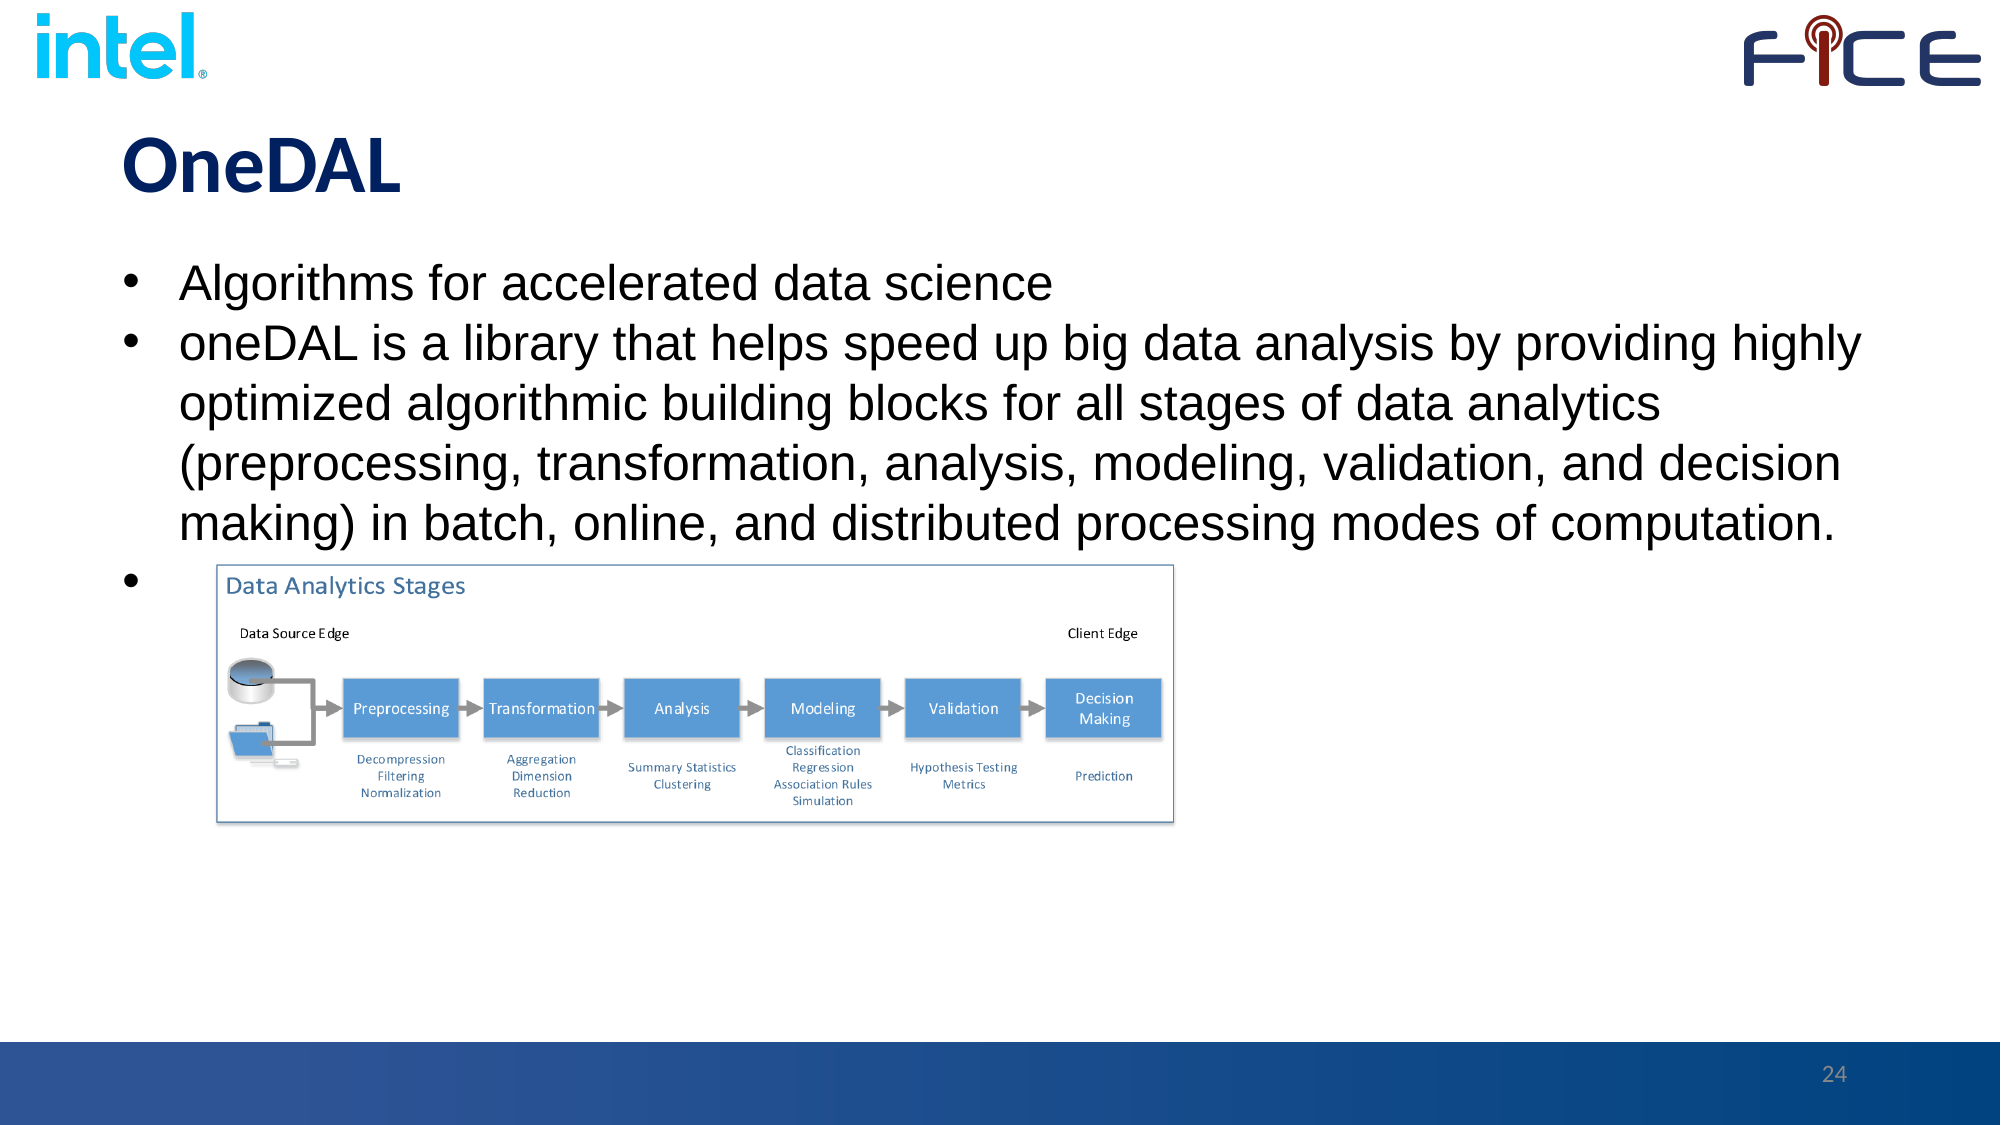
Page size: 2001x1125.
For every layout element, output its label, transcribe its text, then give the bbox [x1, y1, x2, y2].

picture [35, 11, 208, 80]
picture [1744, 15, 1981, 86]
picture [142, 43, 164, 51]
picture [202, 552, 1188, 838]
text_box Algorithms for accelerated data science oneDAL is a library that helps speed up big data analysis by providing highly optimized algorithmic building blocks for all stages of data analytics (preprocessing, transformation, analysis, modeling, validation, and decision making) in batch, online, and distributed processing modes of computation. [107, 243, 1910, 980]
text_box OneDAL [107, 59, 1882, 217]
slide_number 24 [1412, 1042, 1863, 1103]
